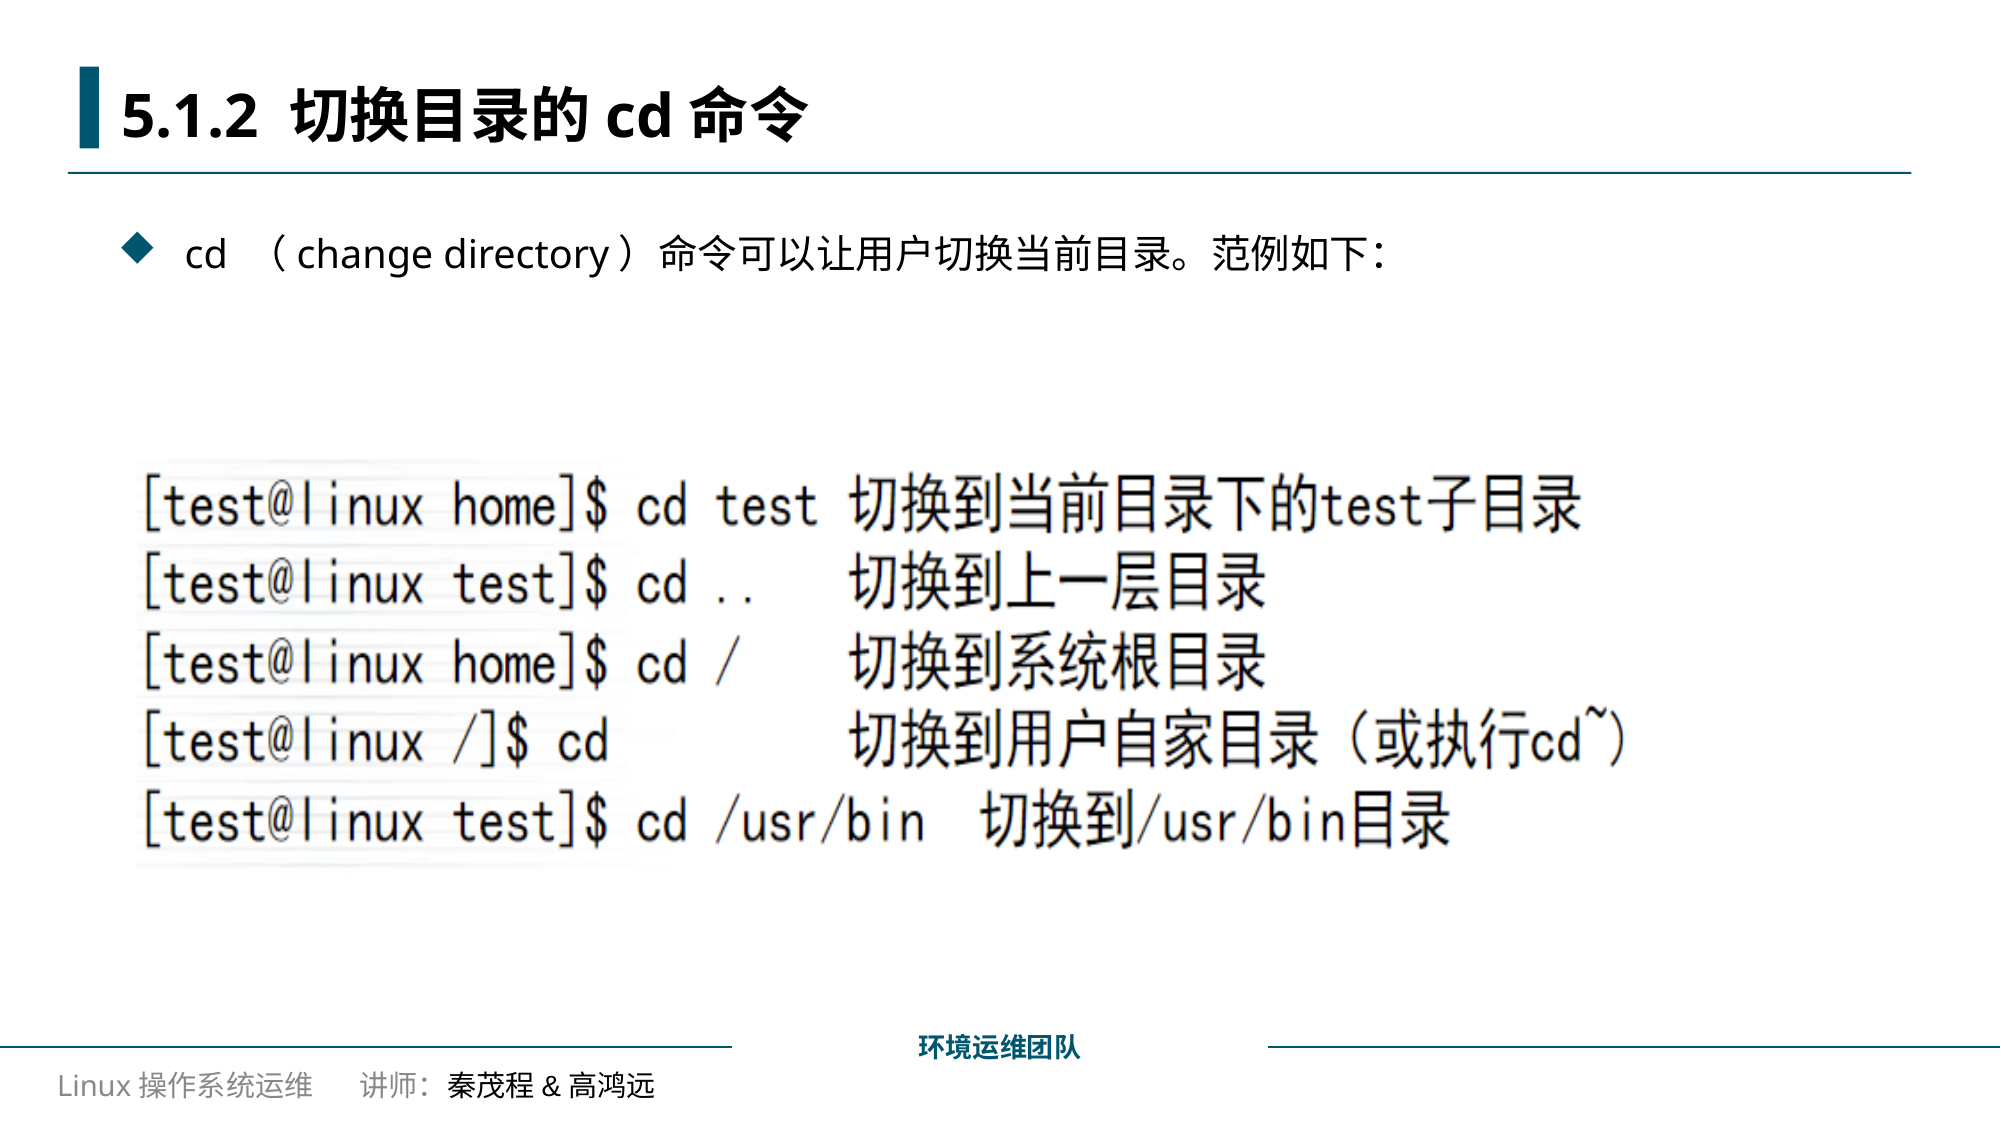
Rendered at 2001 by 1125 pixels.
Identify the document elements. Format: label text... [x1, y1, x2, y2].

title 5.1.2 切换目录的cd命令 [103, 66, 1460, 161]
list cd （change directory）命令可以让用户切换当前目录。范例如下： [99, 196, 1901, 1024]
picture [137, 458, 1639, 874]
